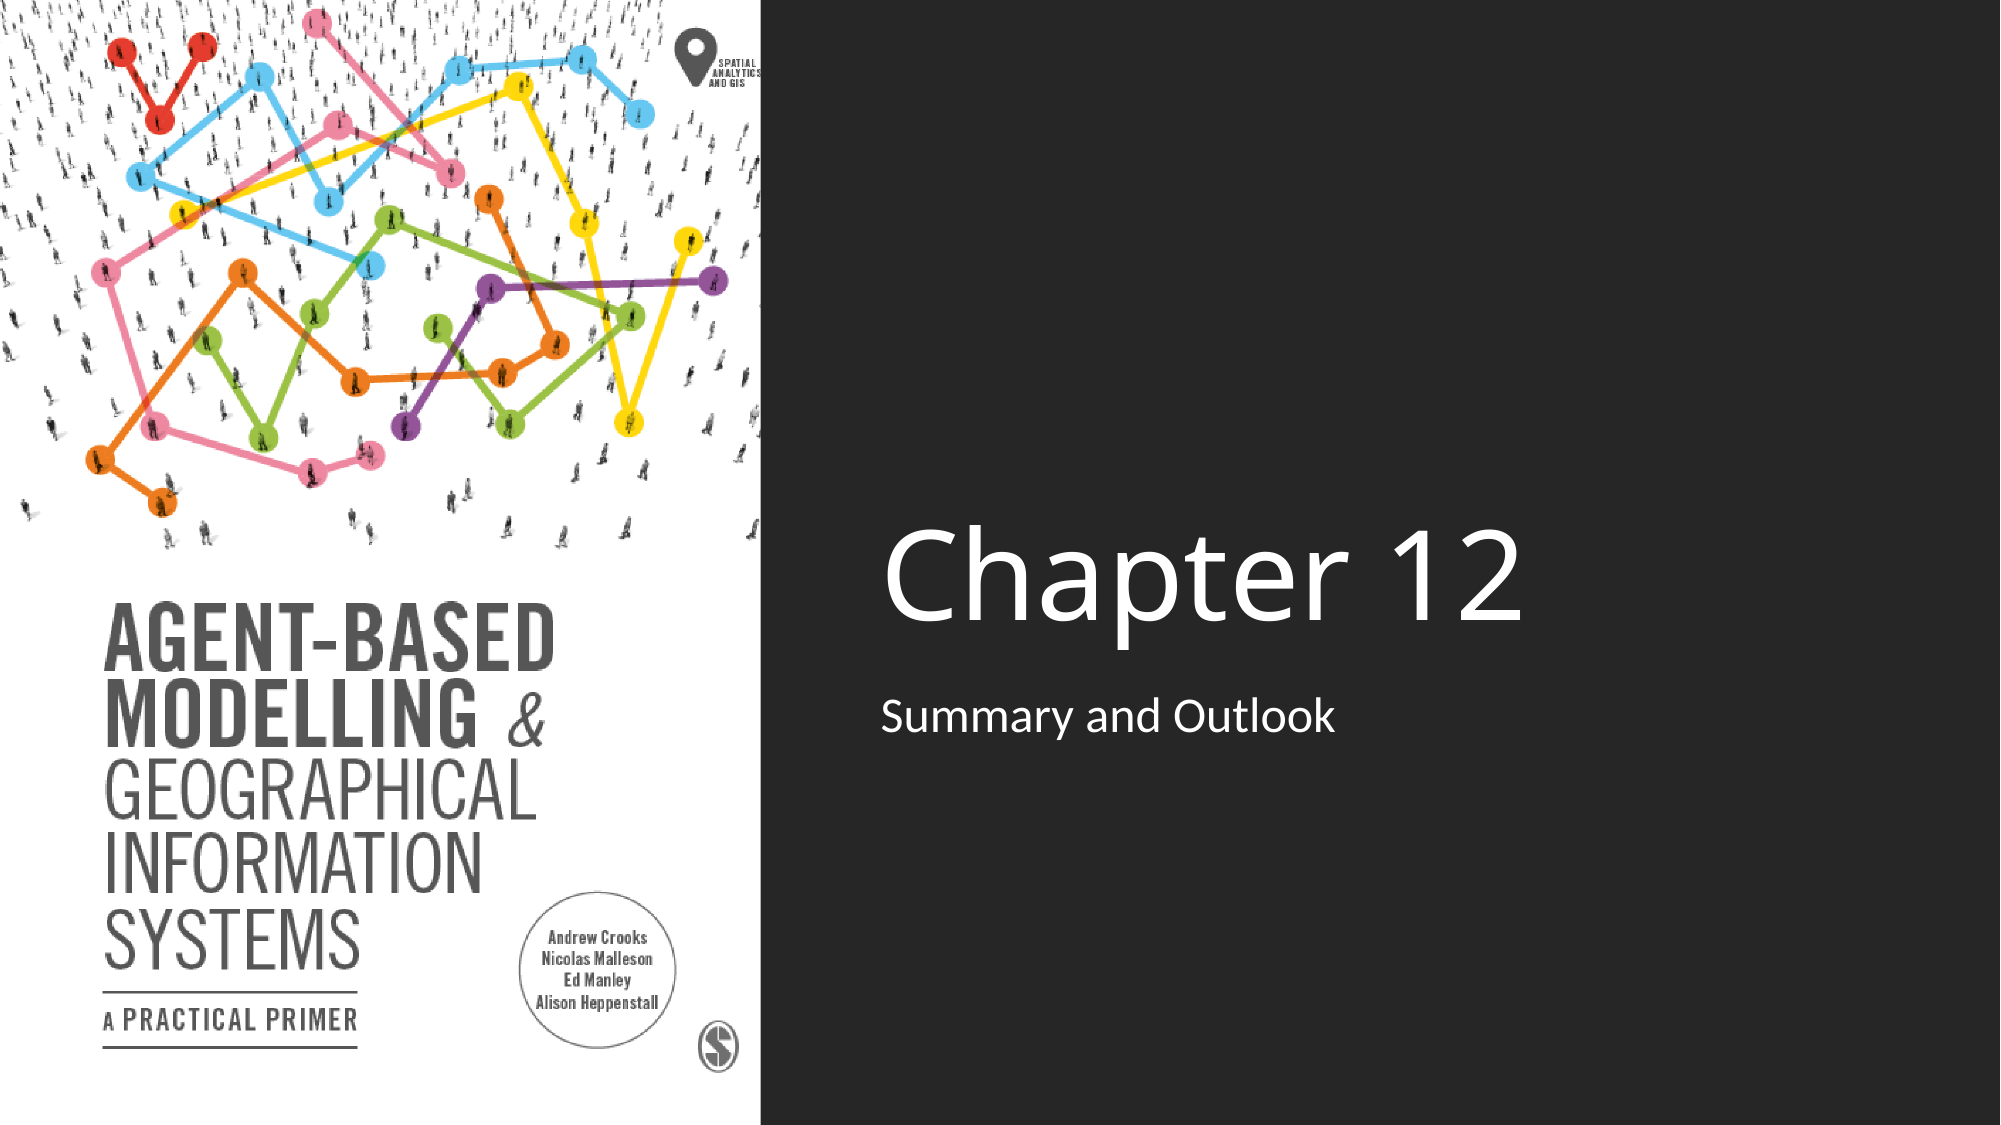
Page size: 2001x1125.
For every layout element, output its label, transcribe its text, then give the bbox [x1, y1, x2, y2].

title Chapter 12 [865, 104, 1895, 655]
subtitle Summary and Outlook [865, 681, 1895, 1020]
picture [0, 0, 761, 1125]
text_box [761, 0, 2000, 1125]
